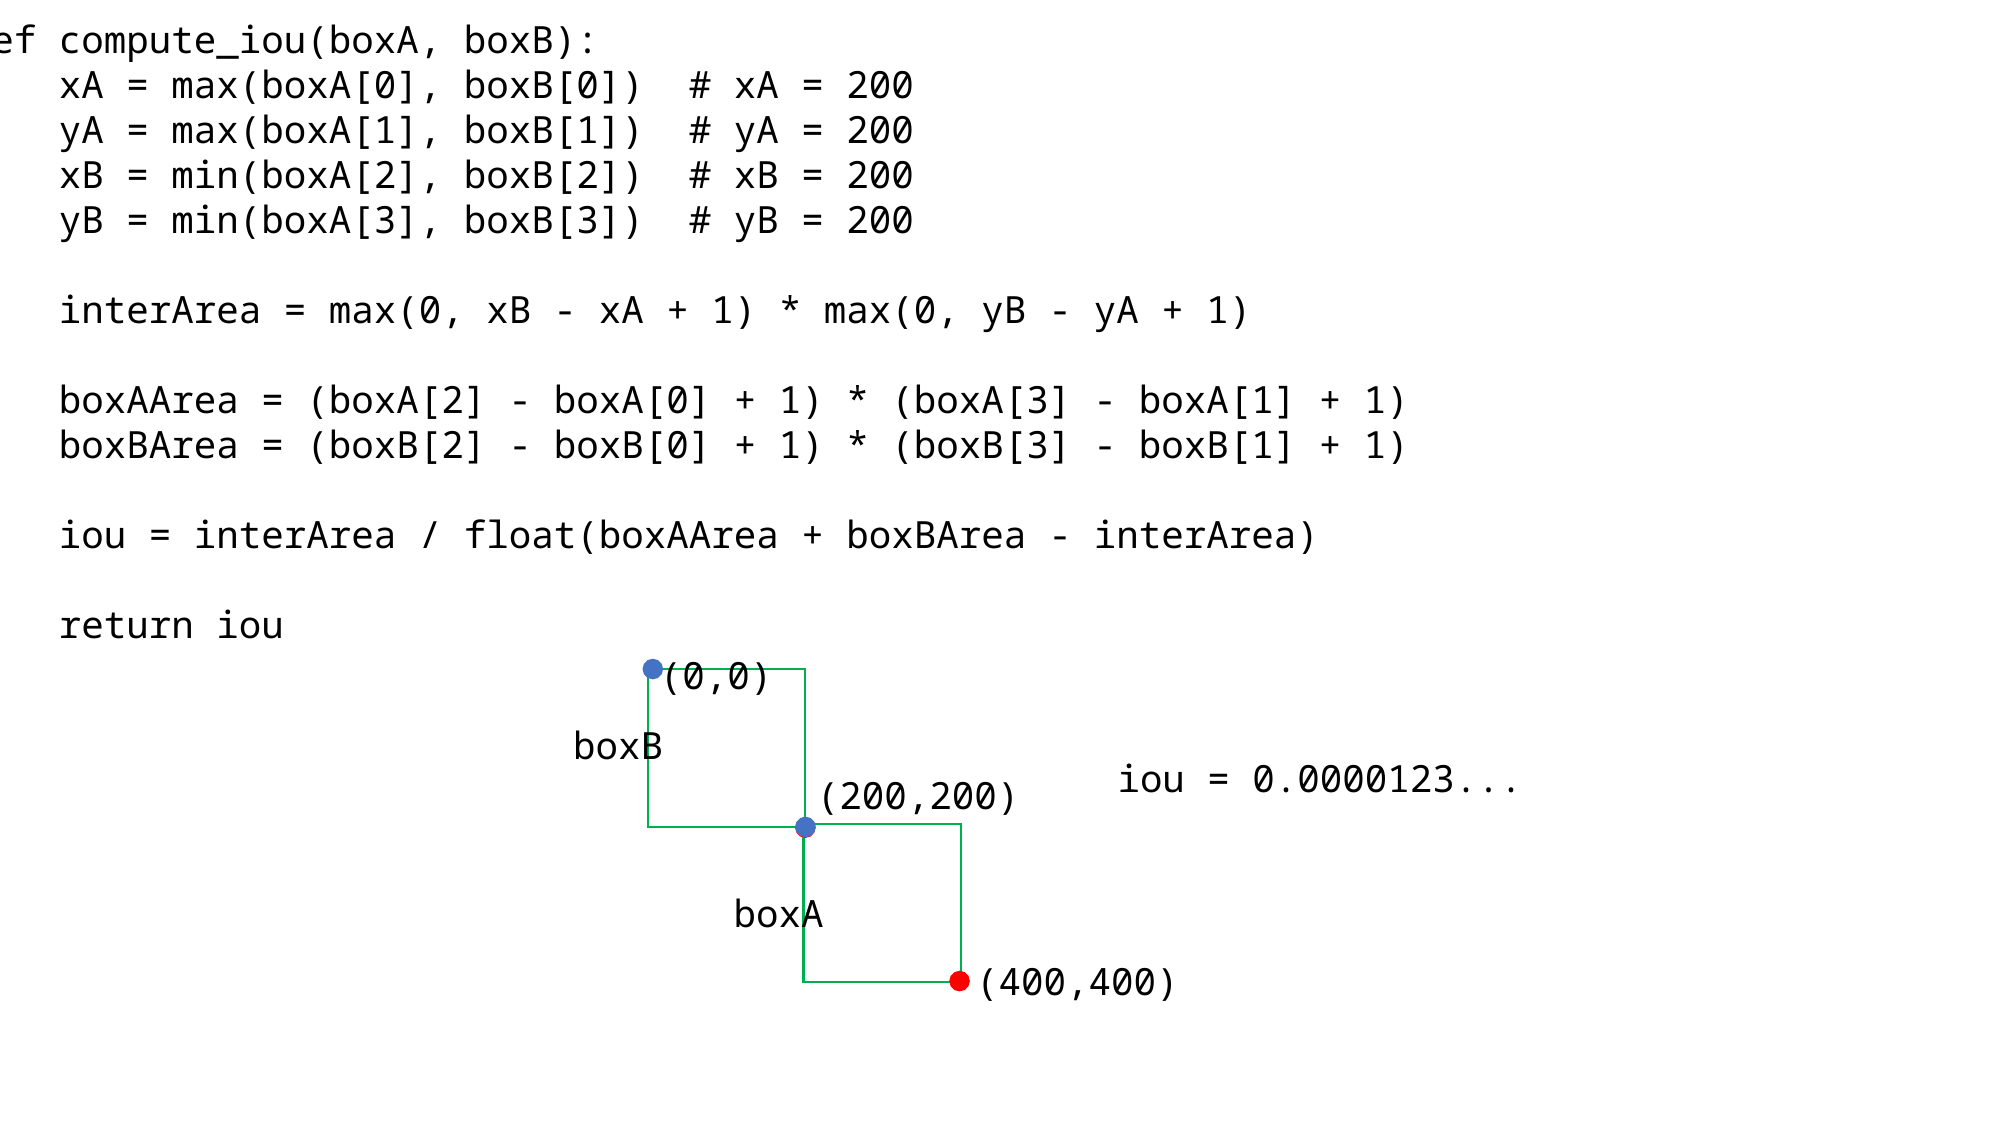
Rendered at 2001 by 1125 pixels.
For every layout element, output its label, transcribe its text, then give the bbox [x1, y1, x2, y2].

text_box boxA [718, 882, 839, 942]
text_box [647, 668, 806, 828]
text_box boxB [558, 714, 679, 775]
text_box [795, 817, 816, 838]
text_box iou = 0.0000123... [1102, 747, 1538, 808]
text_box [949, 970, 961, 992]
text_box (0,0) [645, 644, 787, 705]
text_box (200,200) [802, 764, 1035, 825]
text_box [802, 825, 962, 983]
text_box (400,400) [961, 950, 1194, 1011]
text_box def compute_iou(boxA, boxB): xA = max(boxA[0], boxB[0]) # xA = 200 yA = max(boxA[1], boxB[1]) # yA = 200 xB = min(boxA[2], boxB[2]) # xB = 200 yB = min(boxA[3], boxB[3]) # yB = 200 interArea = max(0, xB - xA + 1) * max(0, yB - yA + 1) boxAArea = (boxA[2] - boxA[0] + 1) * (boxA[3] - boxA[1] + 1) boxBArea = (boxB[2] - boxB[0] + 1) * (boxB[3] - boxB[1] + 1) iou = interArea / float(boxAArea + boxBArea - interArea) return iou [0, 8, 1424, 654]
